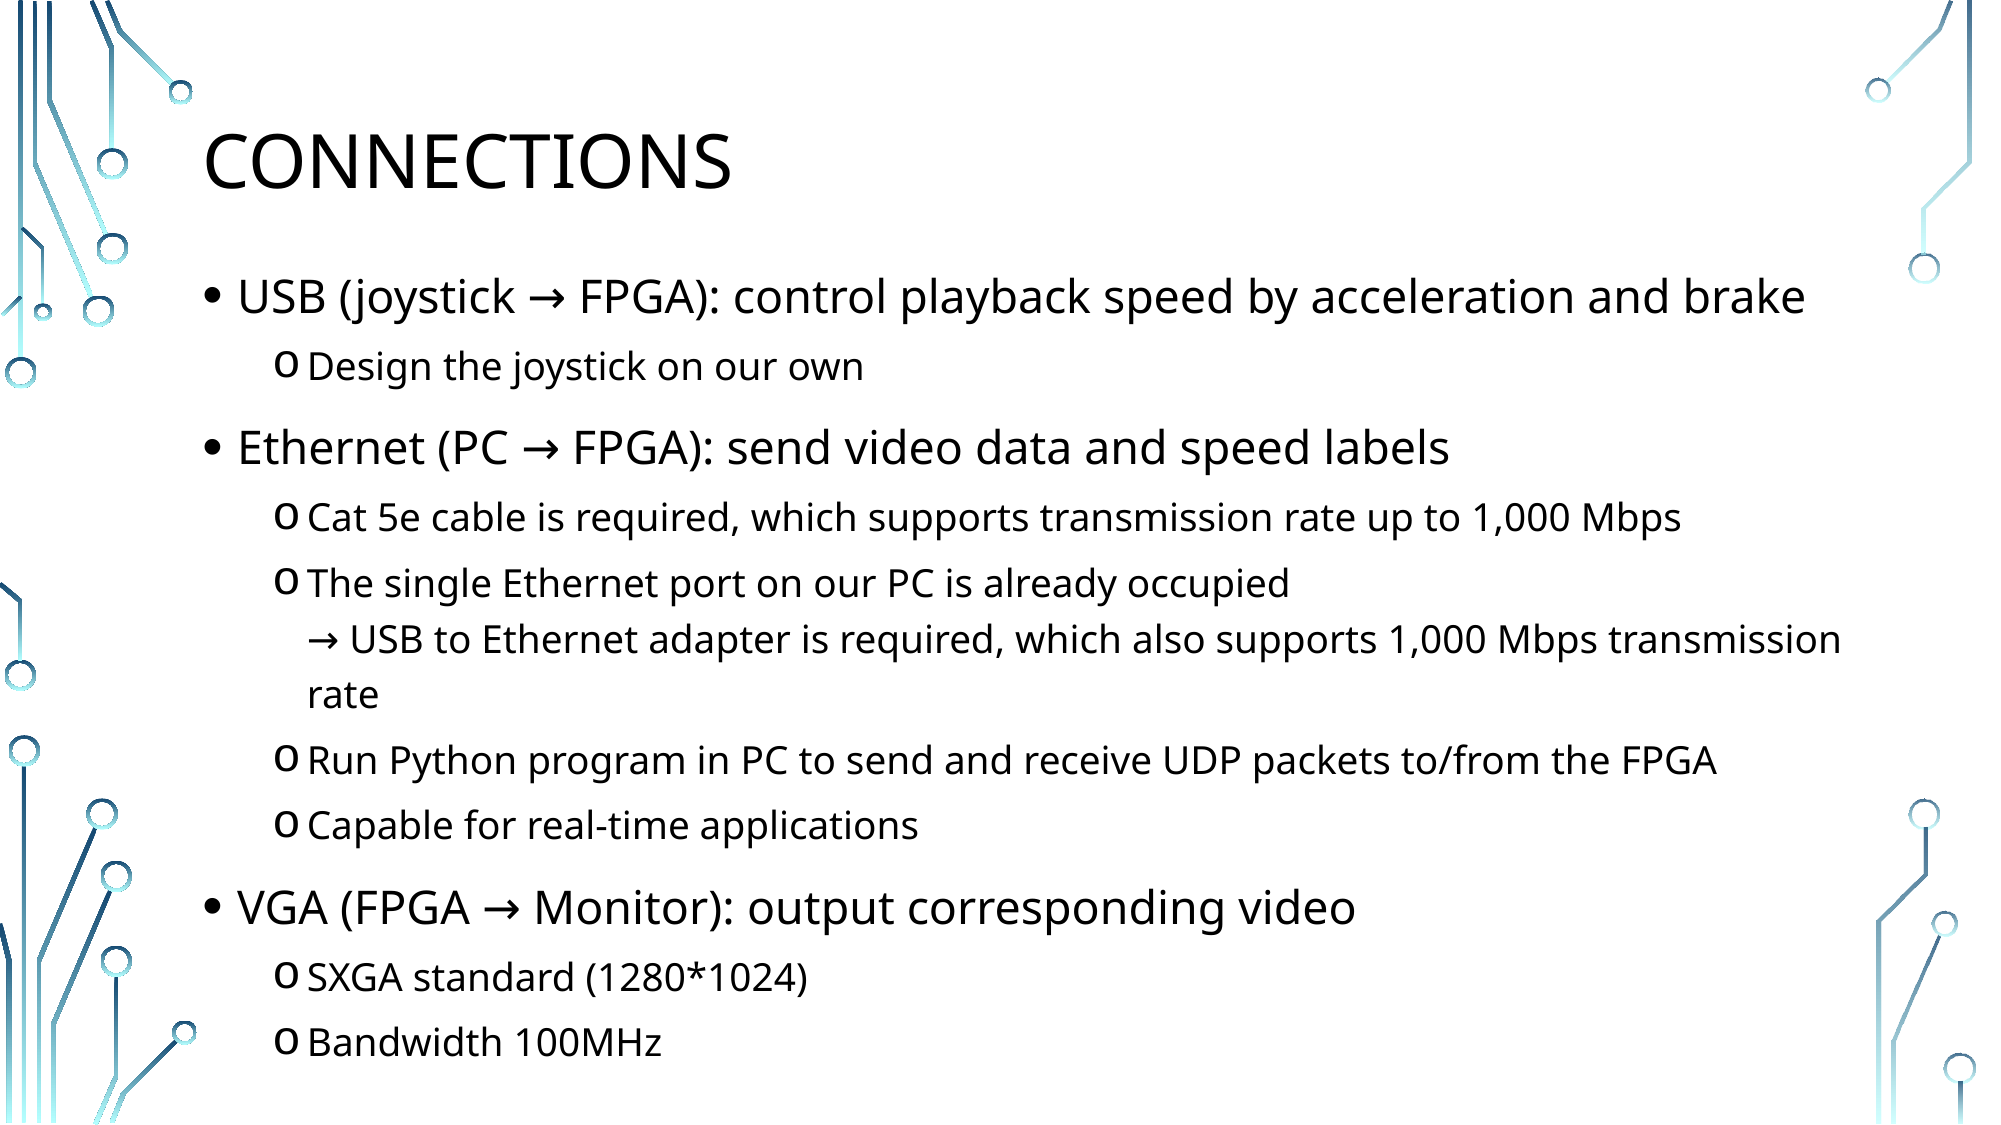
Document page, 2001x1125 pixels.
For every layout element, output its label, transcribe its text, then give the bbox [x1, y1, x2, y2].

list USB (joystick → FPGA): control playback speed by acceleration and brake Design the joystick on our own Ethernet (PC → FPGA): send video data and speed labels Cat 5e cable is required, which supports transmission rate up to 1,000 Mbps The single Ethernet port on our PC is already occupied → USB to Ethernet adapter is required, which also supports 1,000 Mbps transmission rate Run Python program in PC to send and receive UDP packets to/from the FPGA Capable for real-time applications VGA (FPGA → Monitor): output corresponding video SXGA standard (1280*1024) Bandwidth 100MHz [187, 248, 1917, 1088]
title Connections [187, 101, 1813, 227]
